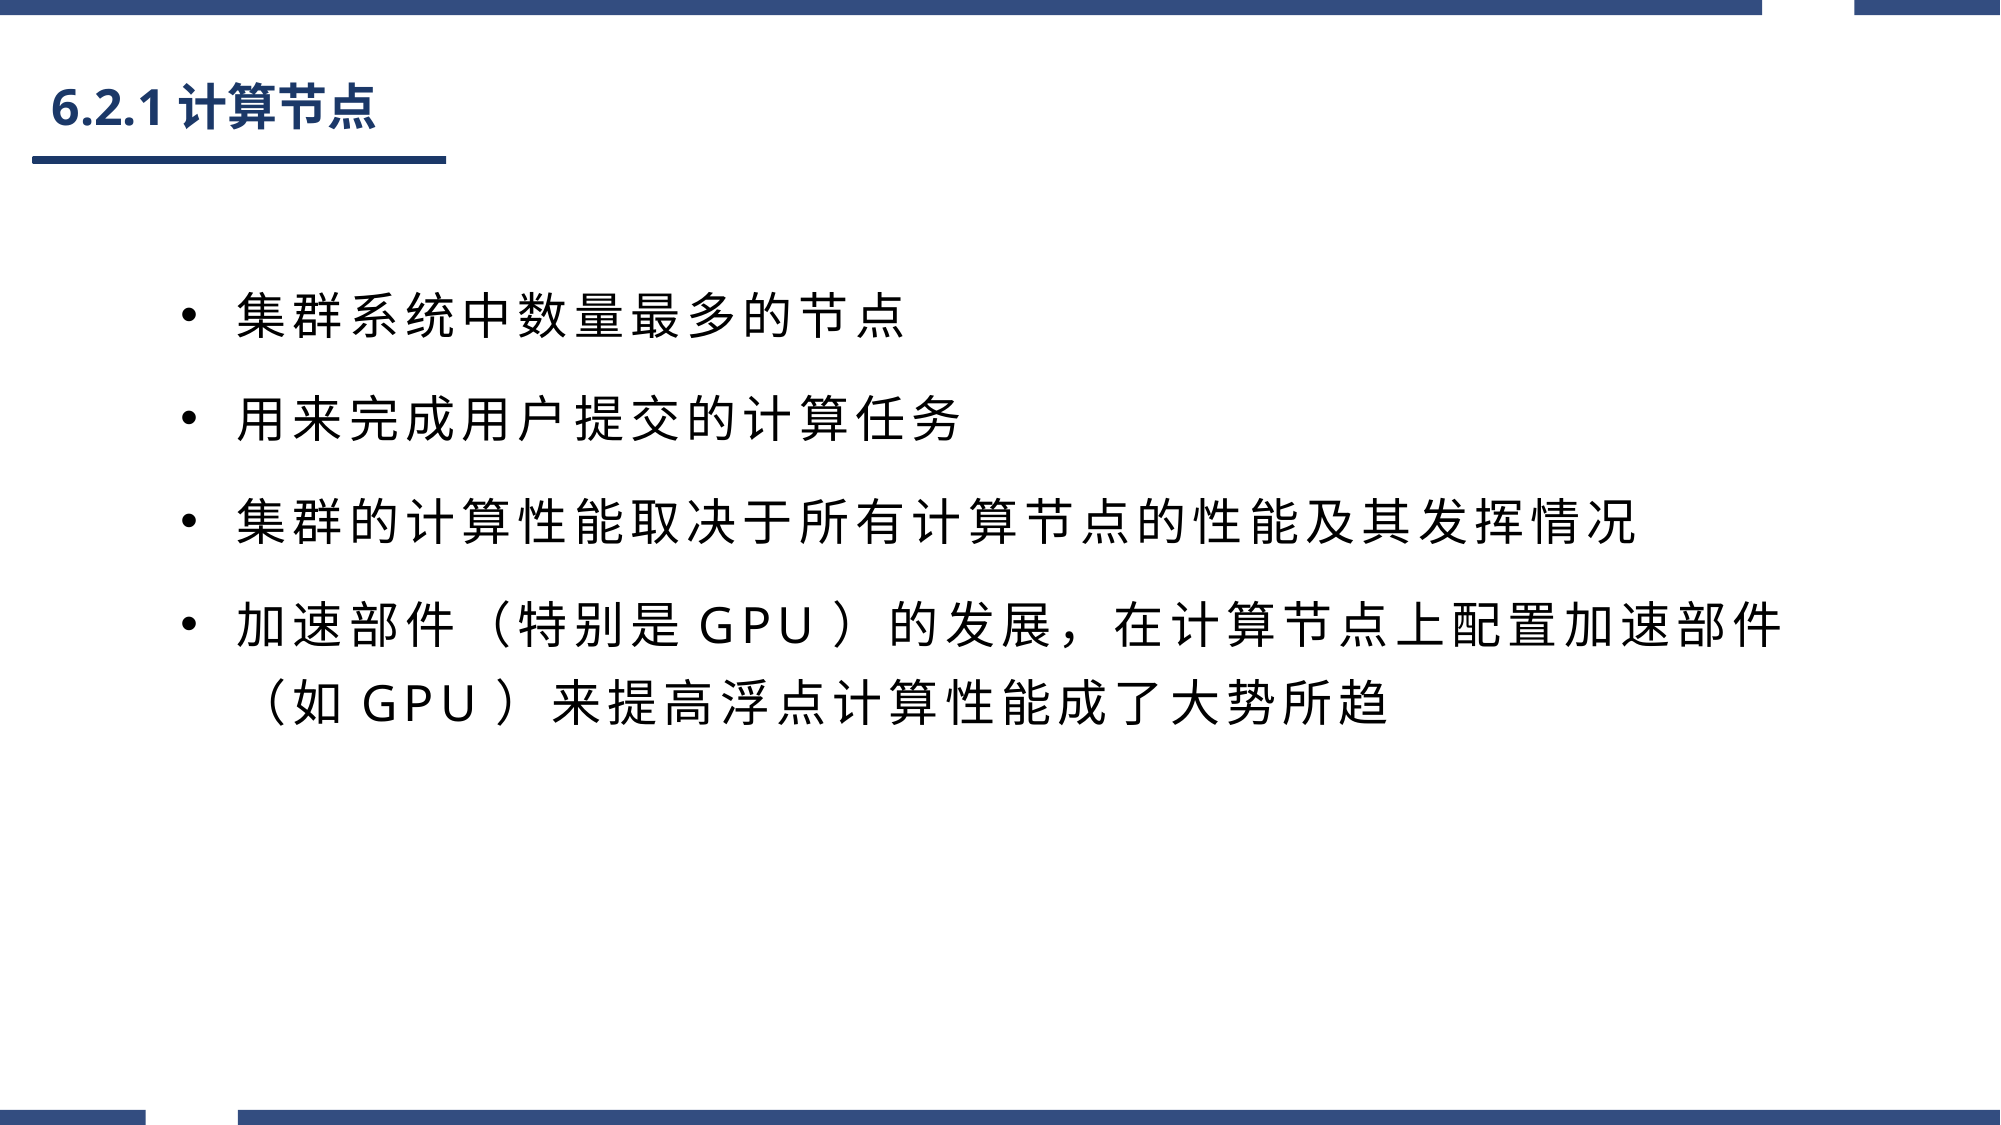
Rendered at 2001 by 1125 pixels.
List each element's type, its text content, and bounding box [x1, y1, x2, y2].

title 6.2.1计算节点 [36, 67, 573, 152]
text_box 集群系统中数量最多的节点 用来完成用户提交的计算任务 集群的计算性能取决于所有计算节点的性能及其发挥情况 加速部件（特别是GPU）的发展，在计算节点上配置加速部件（如GPU）来提高浮点计算性能成了大势所趋 [165, 259, 1834, 739]
